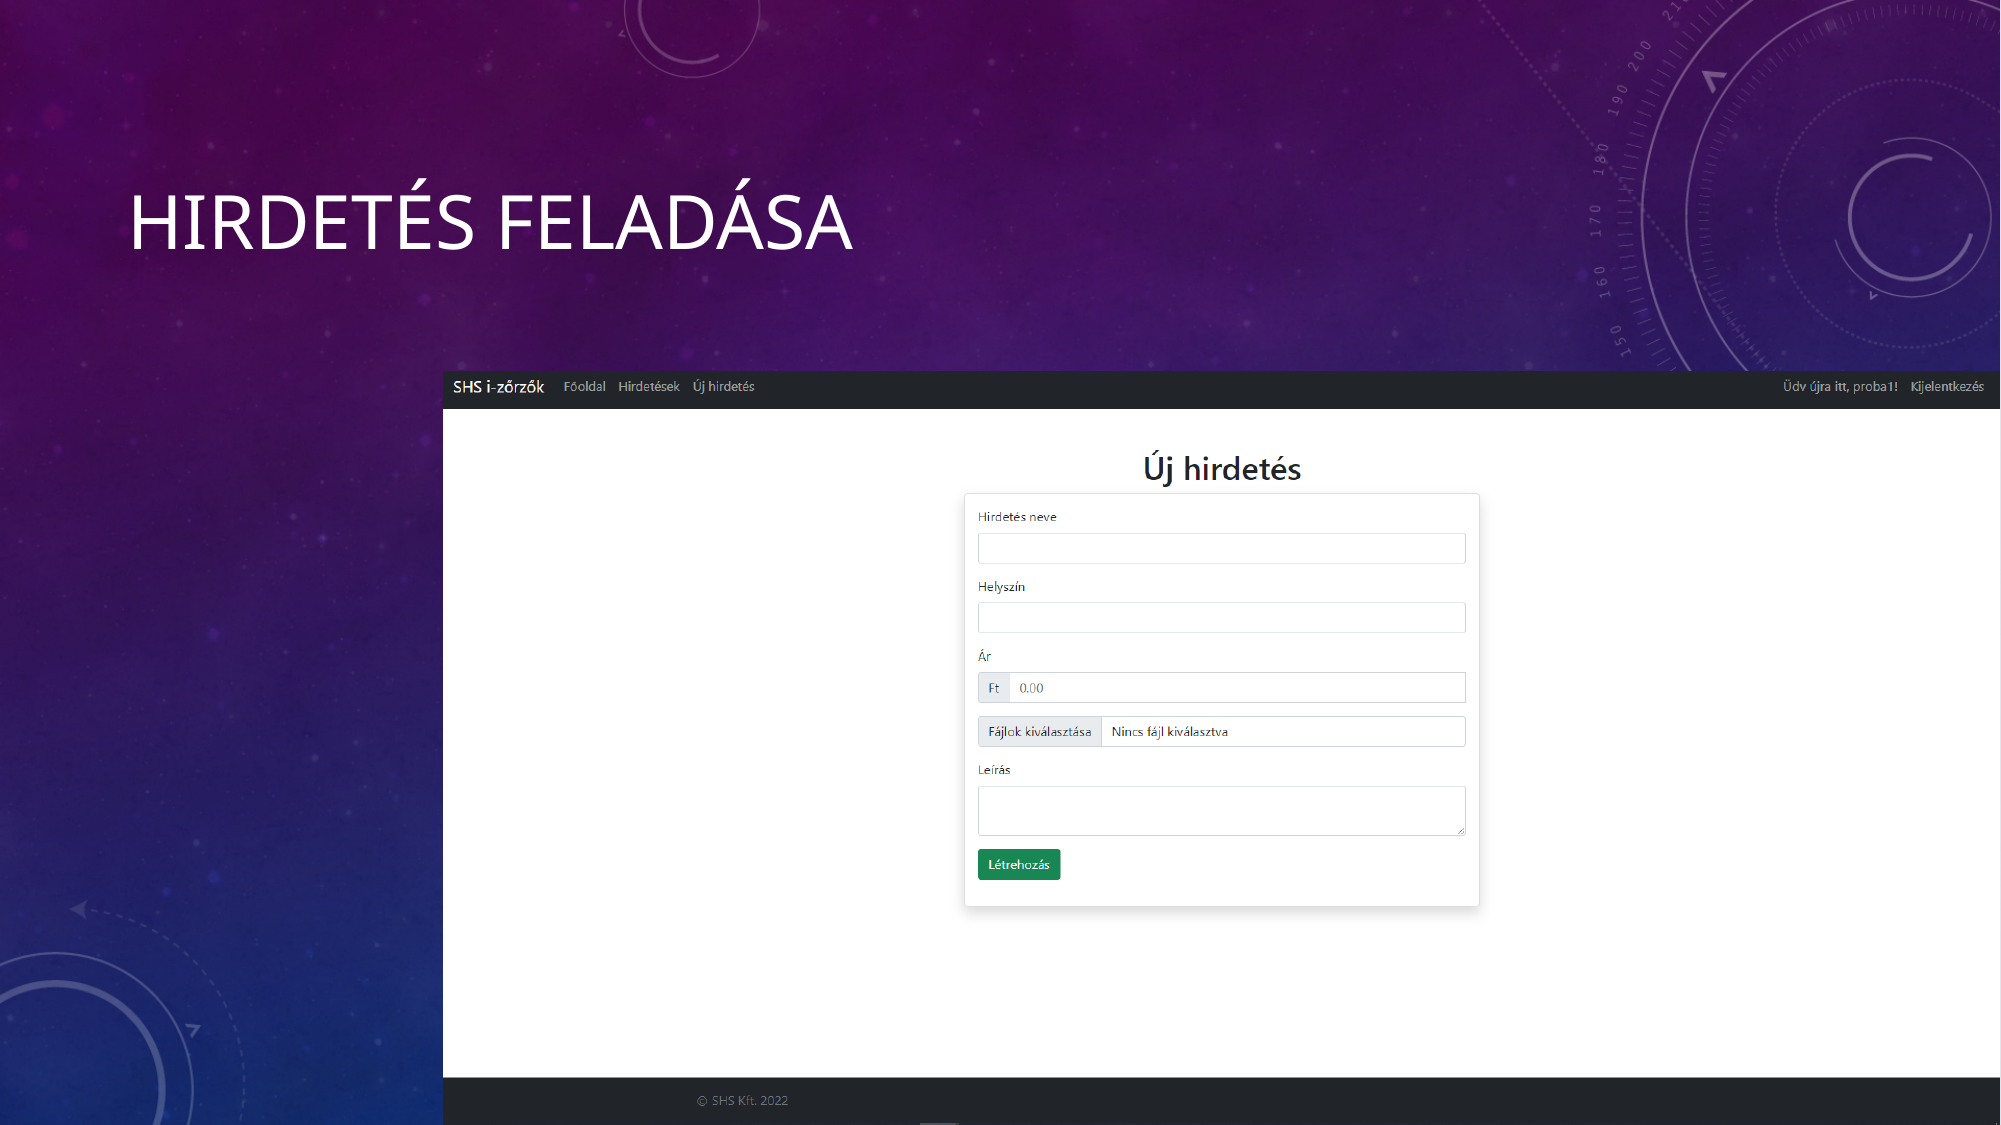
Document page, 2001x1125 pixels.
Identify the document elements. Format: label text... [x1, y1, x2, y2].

picture [0, 0, 2001, 1125]
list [443, 371, 2000, 1125]
title Hirdetés feladása [112, 99, 1775, 339]
